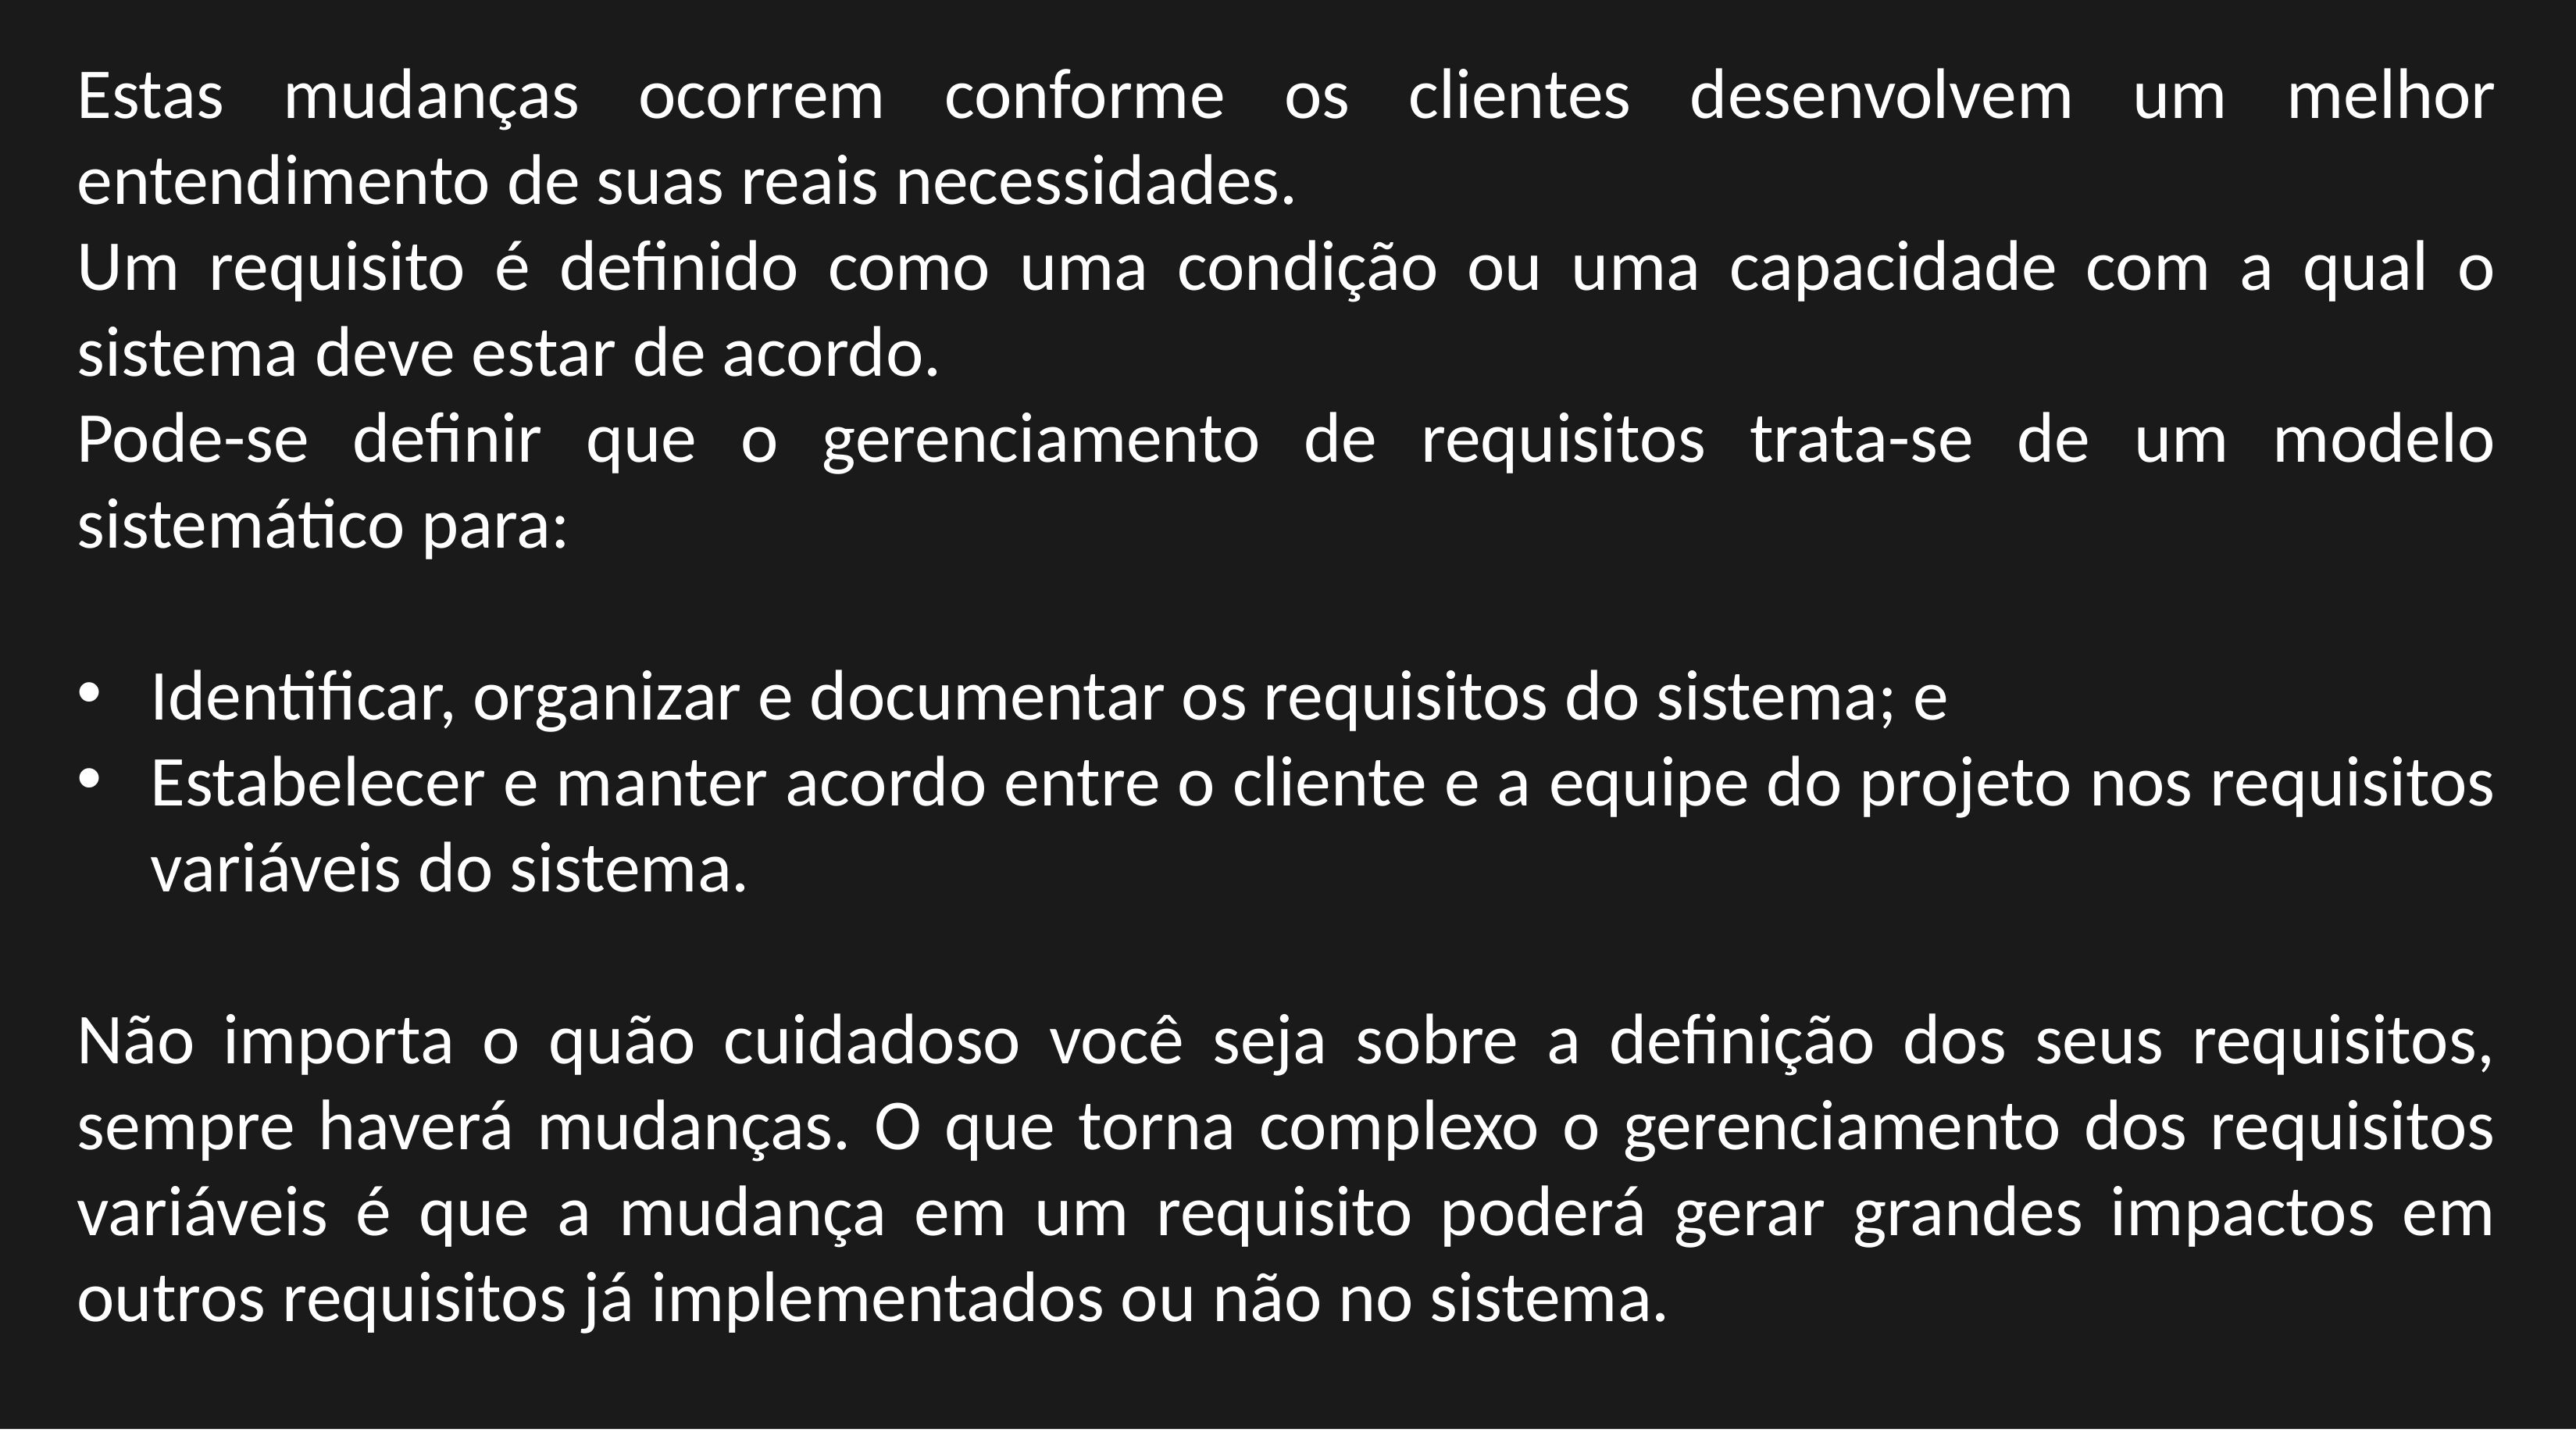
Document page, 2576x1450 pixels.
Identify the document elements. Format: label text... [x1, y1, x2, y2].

text_box Estas mudanças ocorrem conforme os clientes desenvolvem um melhor entendimento de suas reais necessidades. Um requisito é definido como uma condição ou uma capacidade com a qual o sistema deve estar de acordo. Pode-se definir que o gerenciamento de requisitos trata-se de um modelo sistemático para: Identificar, organizar e documentar os requisitos do sistema; e Estabelecer e manter acordo entre o cliente e a equipe do projeto nos requisitos variáveis do sistema. Não importa o quão cuidadoso você seja sobre a definição dos seus requisitos, sempre haverá mudanças. O que torna complexo o gerenciamento dos requisitos variáveis é que a mudança em um requisito poderá gerar grandes impactos em outros requisitos já implementados ou não no sistema. [65, 41, 2511, 1341]
